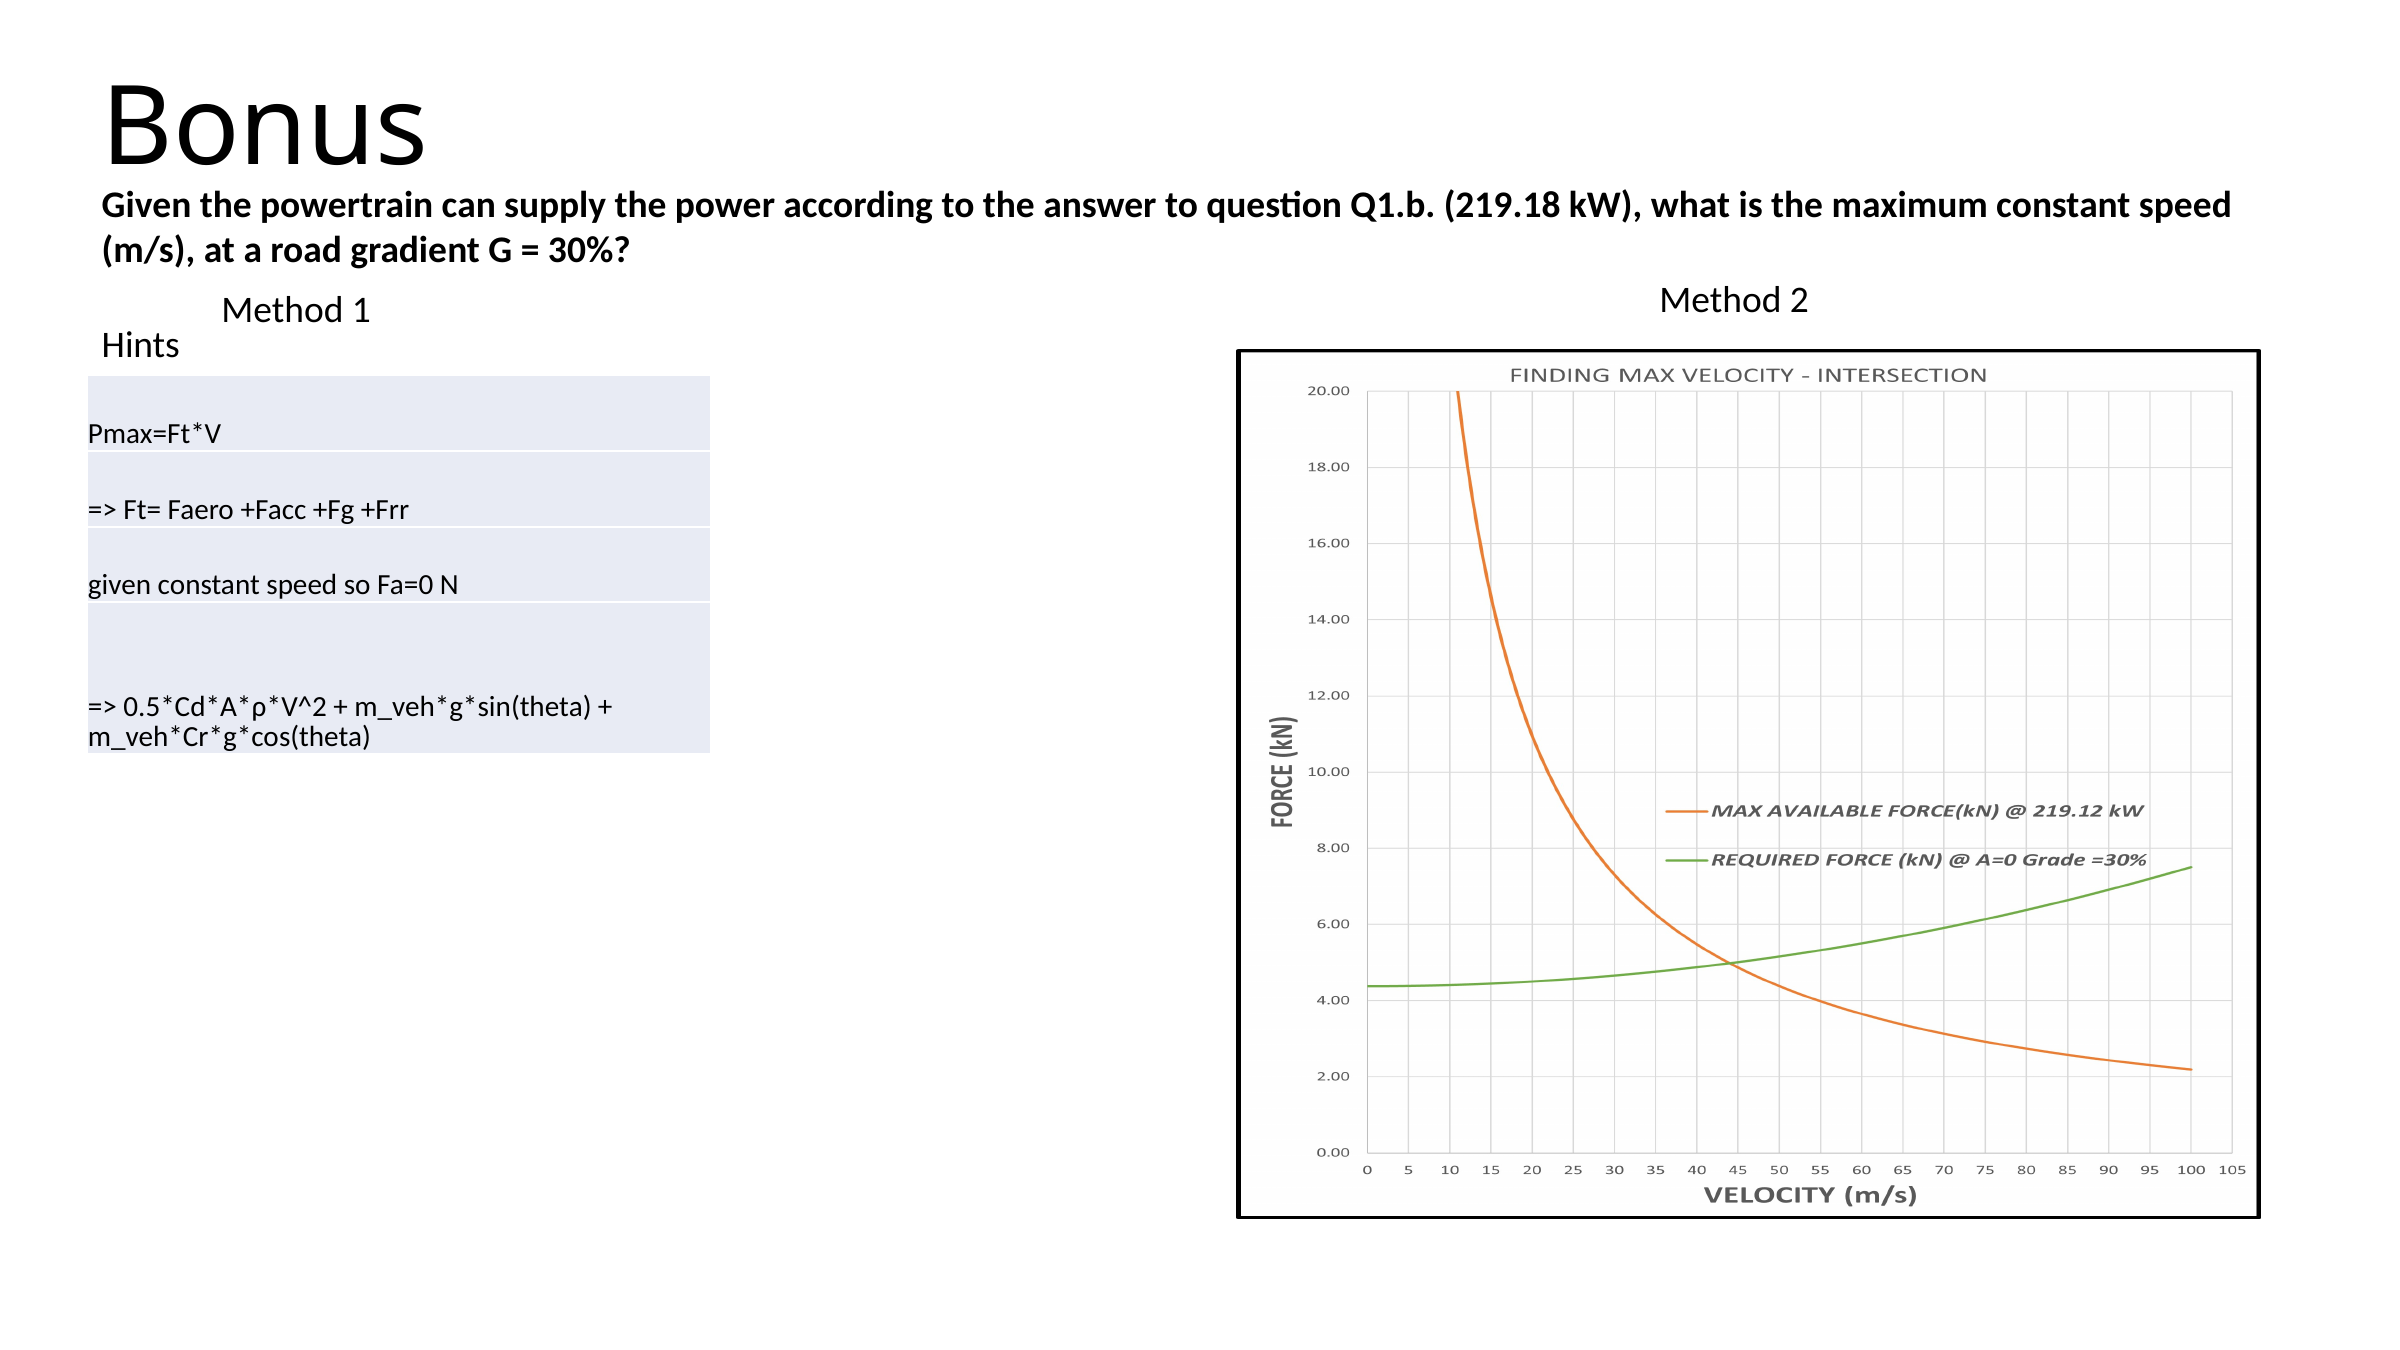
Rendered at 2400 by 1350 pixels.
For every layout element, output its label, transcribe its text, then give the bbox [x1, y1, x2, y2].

table_cell given constant speed so Fa=0 N [88, 528, 710, 601]
text_box Hints [86, 312, 207, 373]
text_box Method 2 [1644, 268, 1957, 328]
table_header Pmax=Ft*V [88, 376, 710, 450]
picture [1235, 349, 2261, 1219]
text_box Given the powertrain can supply the power according to the answer to question Q1.b. (219.18 kW), what is the maximum constant speed (m/s), at a road gradient G = 30%? [86, 172, 2281, 278]
title Bonus [86, 32, 2067, 172]
text_box Method 1 [206, 277, 519, 338]
table_cell => 0.5*Cd*A*ρ*V^2 + m_veh*g*sin(theta) + m_veh*Cr*g*cos(theta) [88, 603, 710, 753]
table_cell => Ft= Faero +Facc +Fg +Frr [88, 452, 710, 526]
